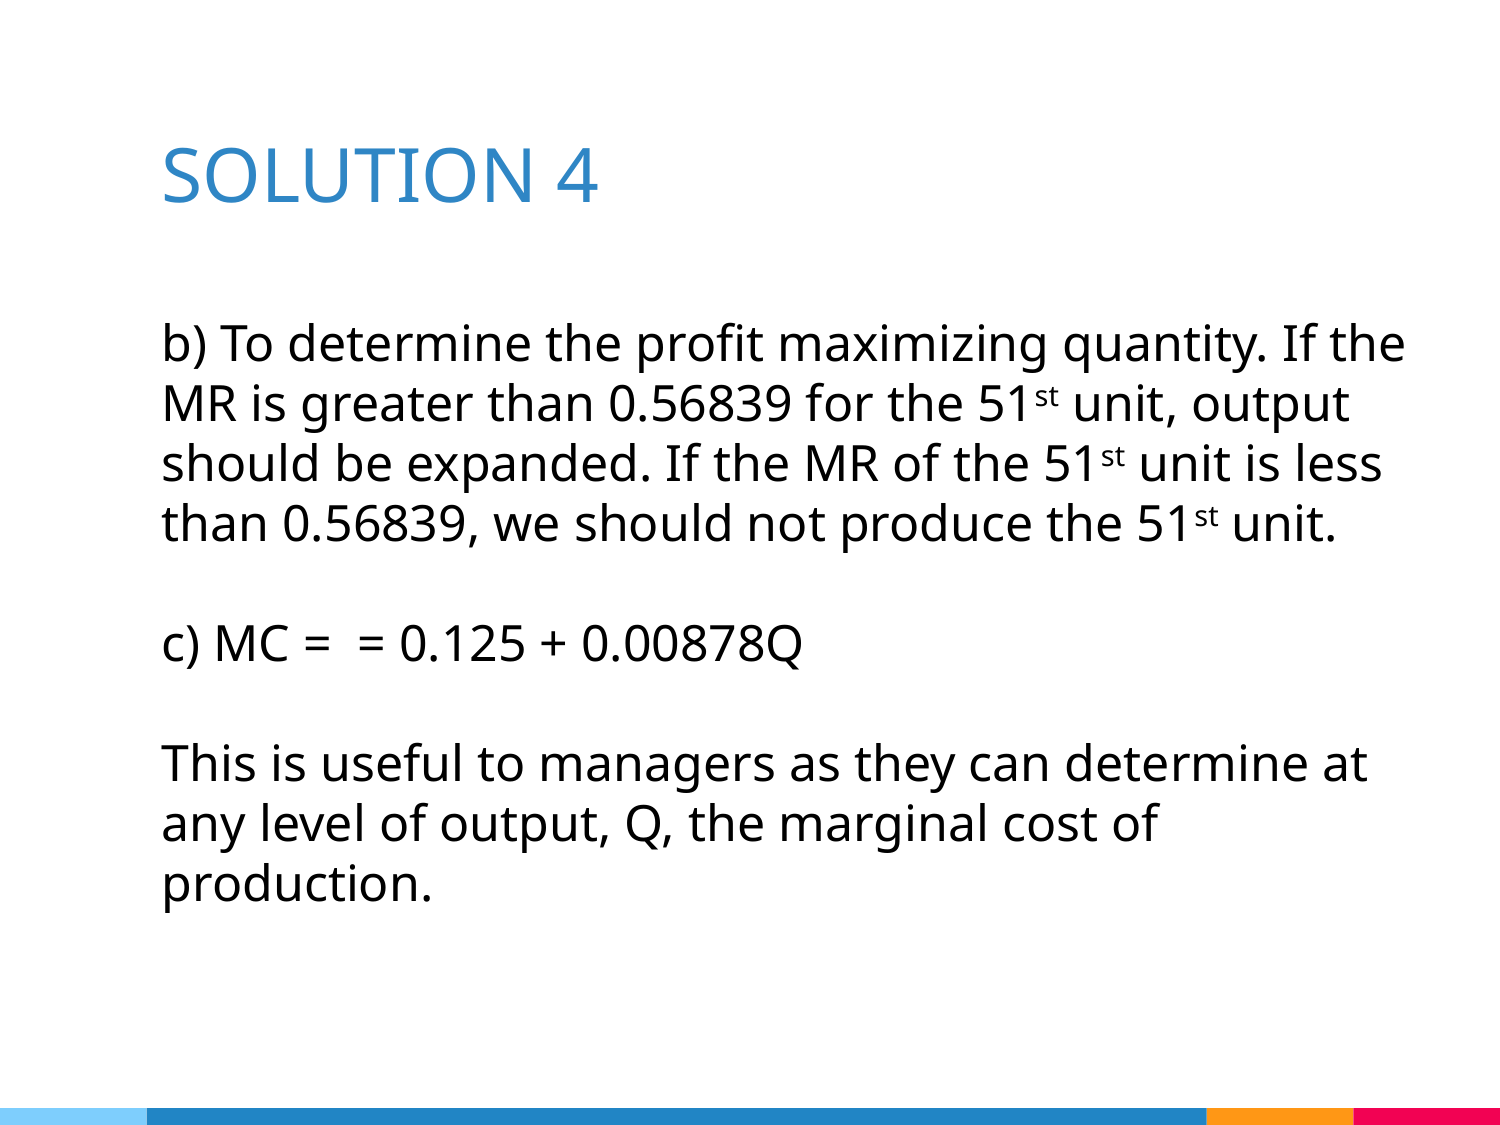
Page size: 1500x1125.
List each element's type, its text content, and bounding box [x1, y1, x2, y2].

title SOLUTION 4 [146, 45, 1207, 233]
